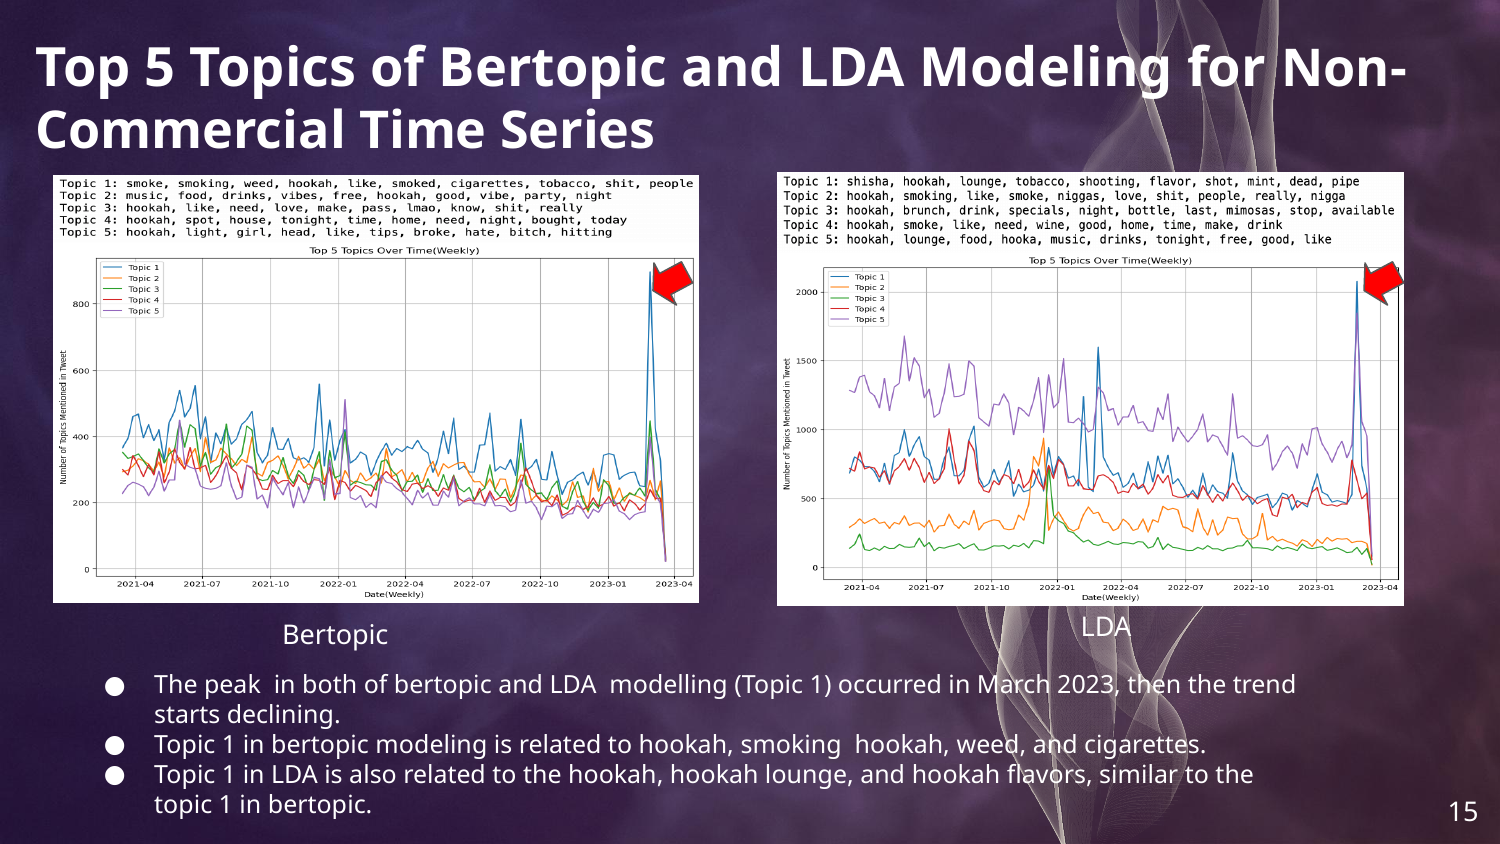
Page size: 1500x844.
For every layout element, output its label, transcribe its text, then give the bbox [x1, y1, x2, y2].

subtitle The peak in both of bertopic and LDA modelling (Topic 1) occurred in March 2023, then the trend starts declining. Topic 1 in bertopic modeling is related to hookah, smoking hookah, weed, and cigarettes. Topic 1 in LDA is also related to the hookah, hookah lounge, and hookah flavors, similar to the topic 1 in bertopic. [64, 653, 1315, 761]
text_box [777, 171, 1404, 607]
title Top 5 Topics of Bertopic and LDA Modeling for Non-Commercial Time Series [20, 17, 1436, 89]
subtitle LDA [1065, 615, 1218, 662]
picture [0, 0, 1500, 844]
subtitle Bertopic [267, 611, 483, 654]
slide_number ‹#› [1403, 779, 1494, 844]
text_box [53, 175, 699, 603]
